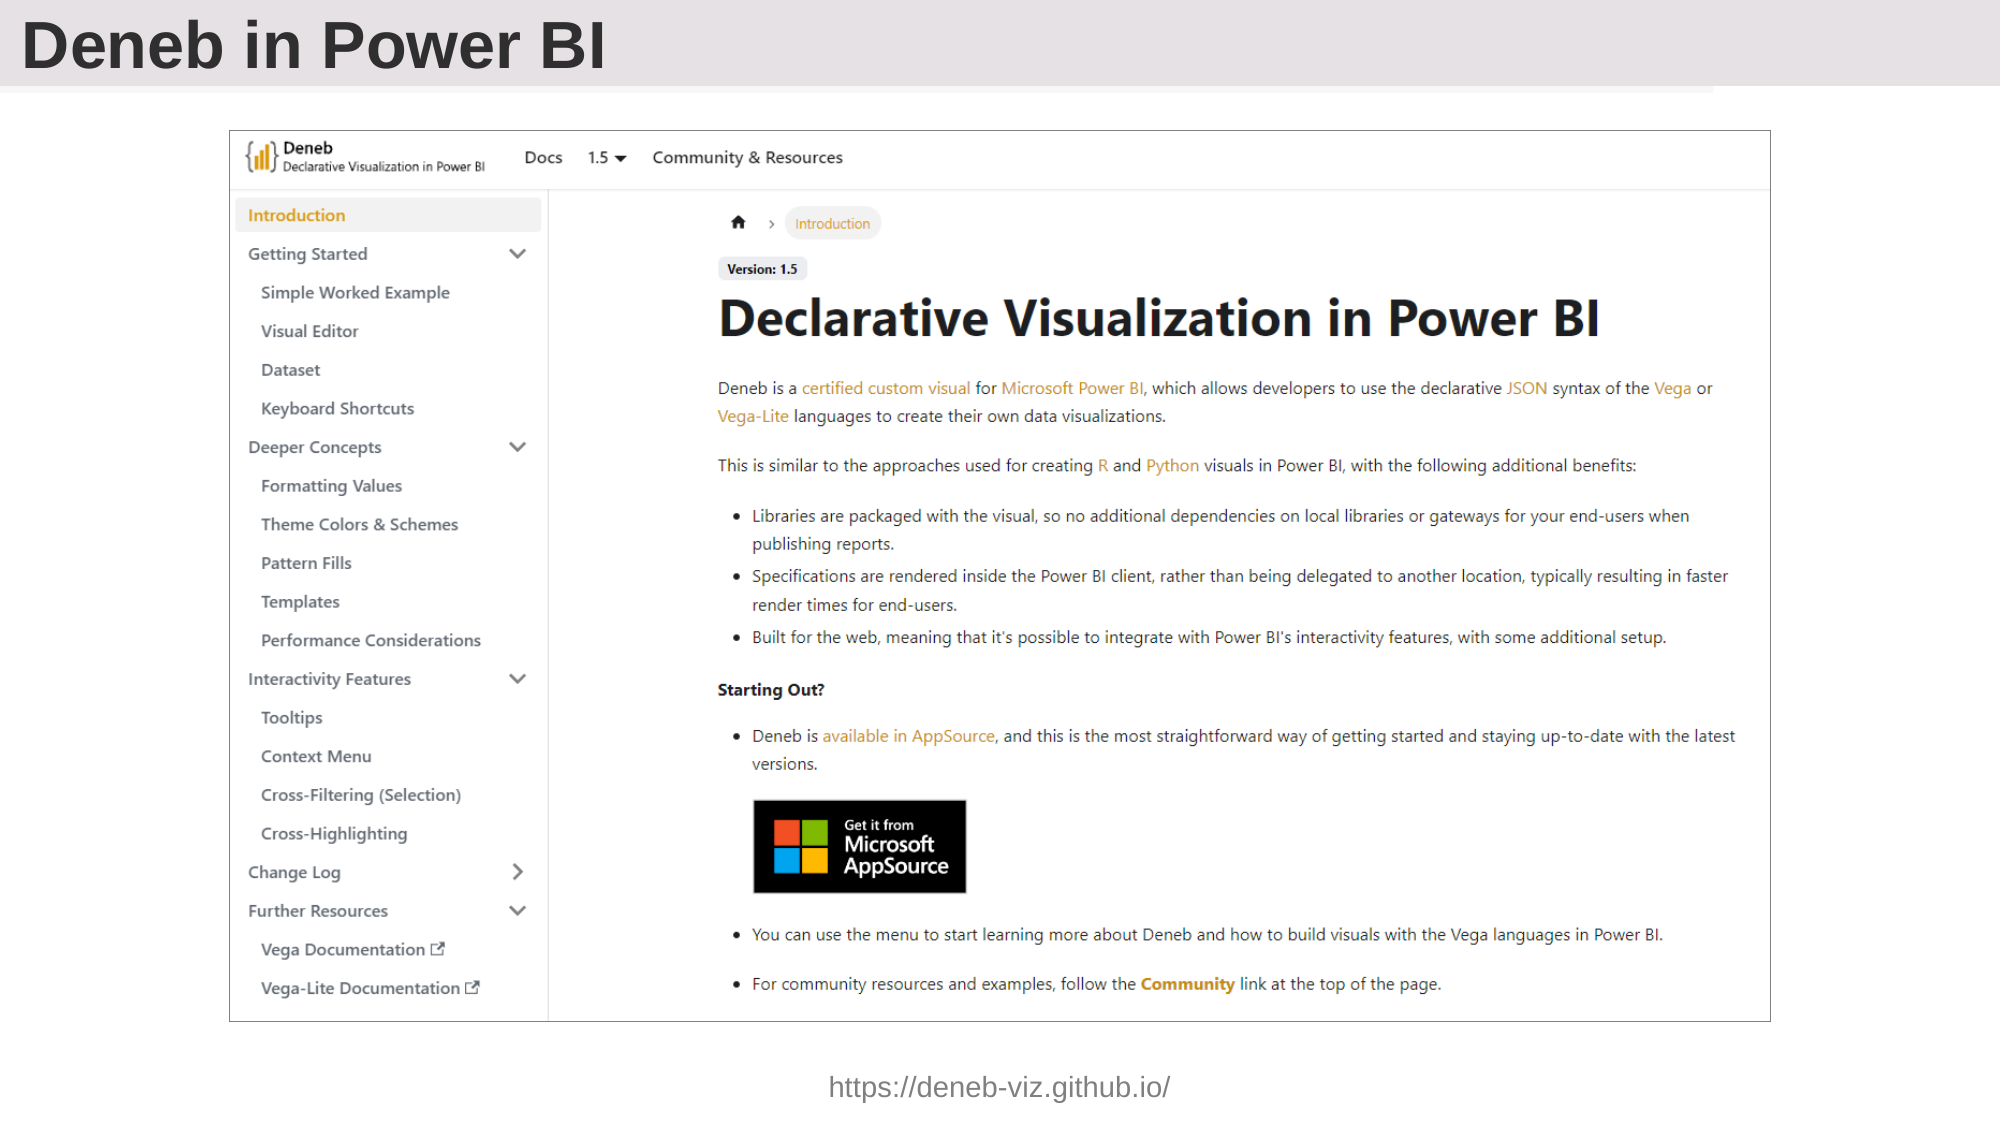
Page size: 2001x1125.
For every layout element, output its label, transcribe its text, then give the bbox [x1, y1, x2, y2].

title Deneb in Power BI [0, 0, 2000, 86]
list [229, 130, 1771, 1022]
list https://deneb-viz.github.io/ [115, 1059, 1885, 1112]
